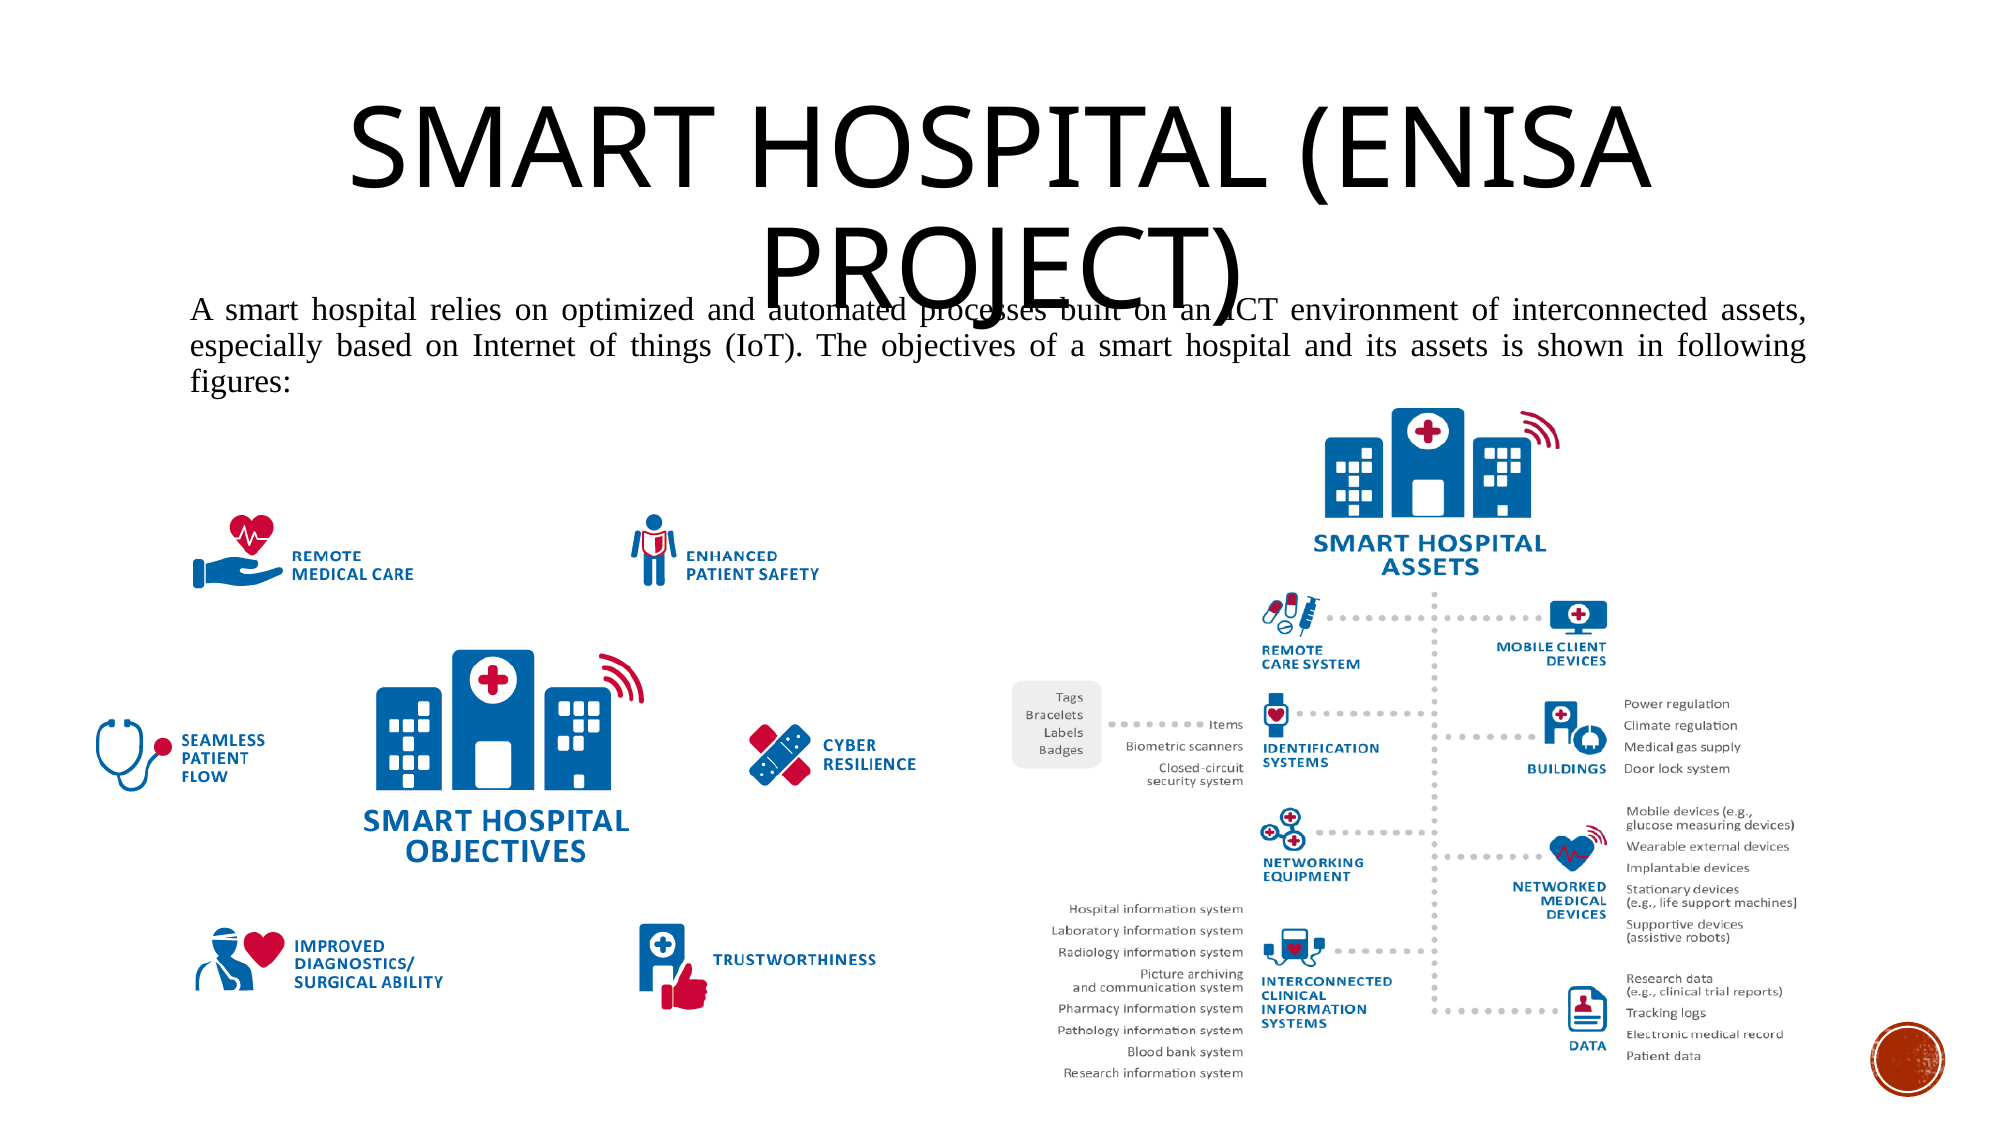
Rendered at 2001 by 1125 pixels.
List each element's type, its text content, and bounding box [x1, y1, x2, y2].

title Smart hospital (enisa project) [175, 79, 1826, 344]
list A smart hospital relies on optimized and automated processes built on an ICT environment of interconnected assets, especially based on Internet of things (IoT). The objectives of a smart hospital and its assets is shown in following figures: [174, 284, 1825, 949]
picture [49, 475, 951, 1045]
picture [981, 397, 1843, 1088]
